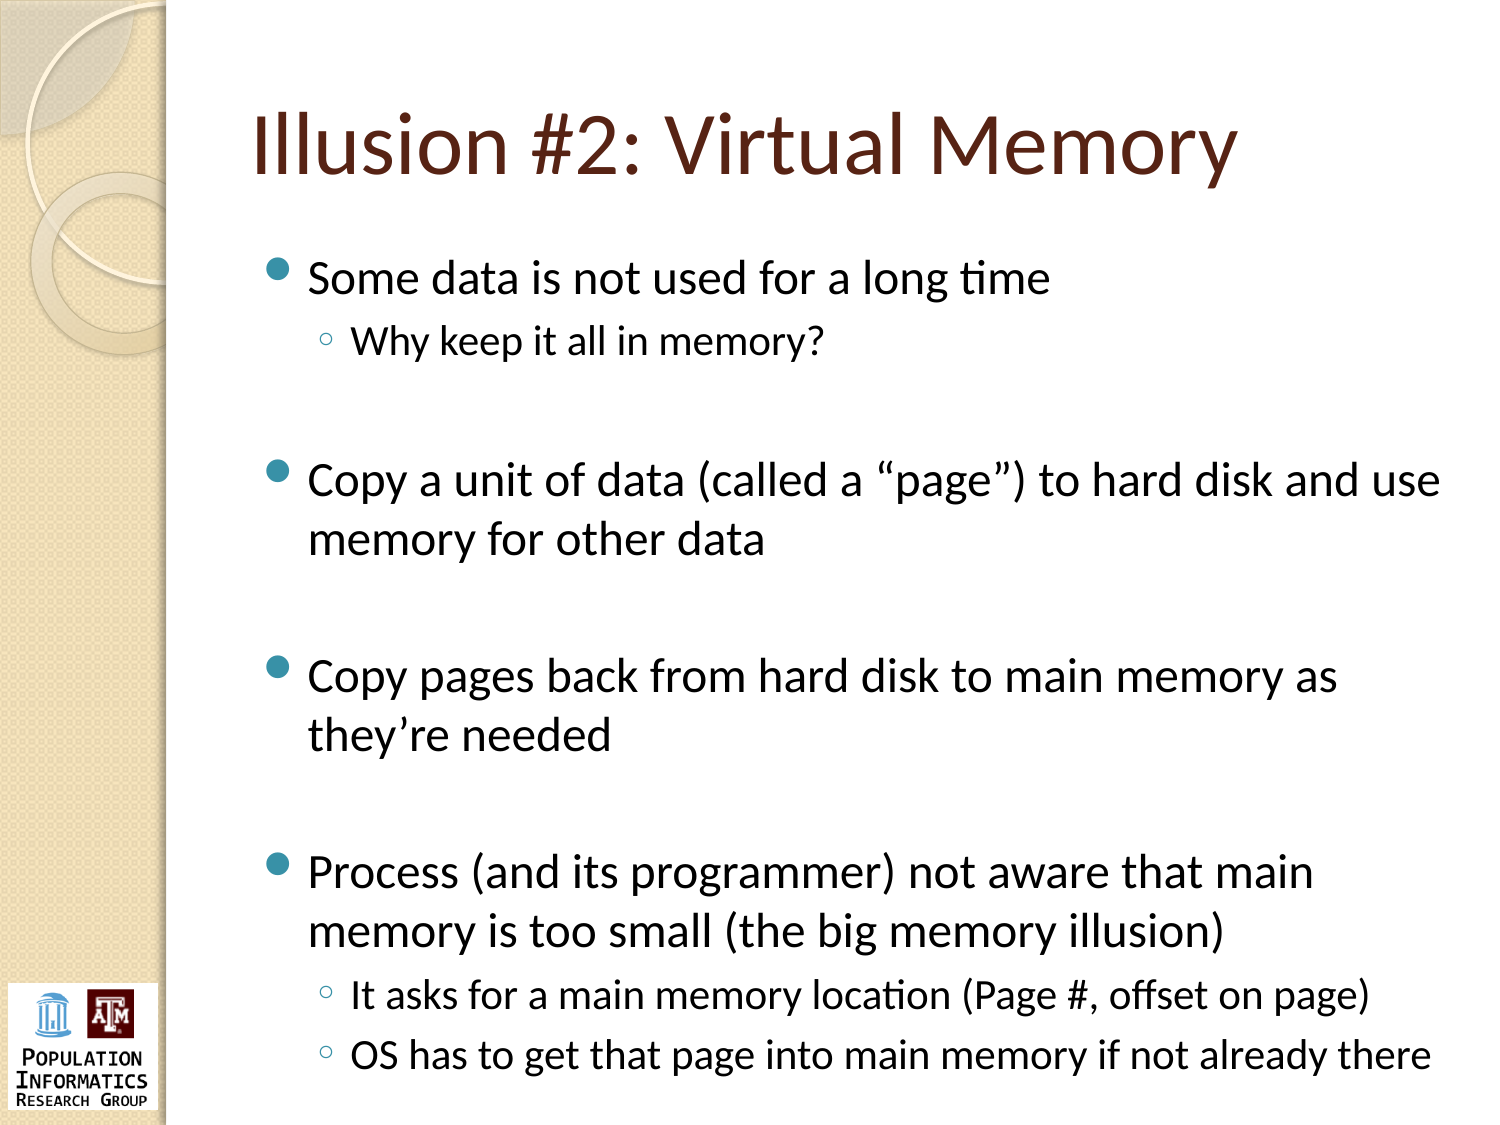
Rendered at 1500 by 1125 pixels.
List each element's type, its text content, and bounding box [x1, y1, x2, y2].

list Some data is not used for a long time Why keep it all in memory? Copy a unit of data (called a “page”) to hard disk and use memory for other data Copy pages back from hard disk to main memory as they’re needed Process (and its programmer) not aware that main memory is too small (the big memory illusion) It asks for a main memory location (Page #, offset on page) OS has to get that page into main memory if not already there [235, 237, 1466, 1113]
title Illusion #2: Virtual Memory [235, 45, 1466, 233]
picture [8, 983, 158, 1110]
